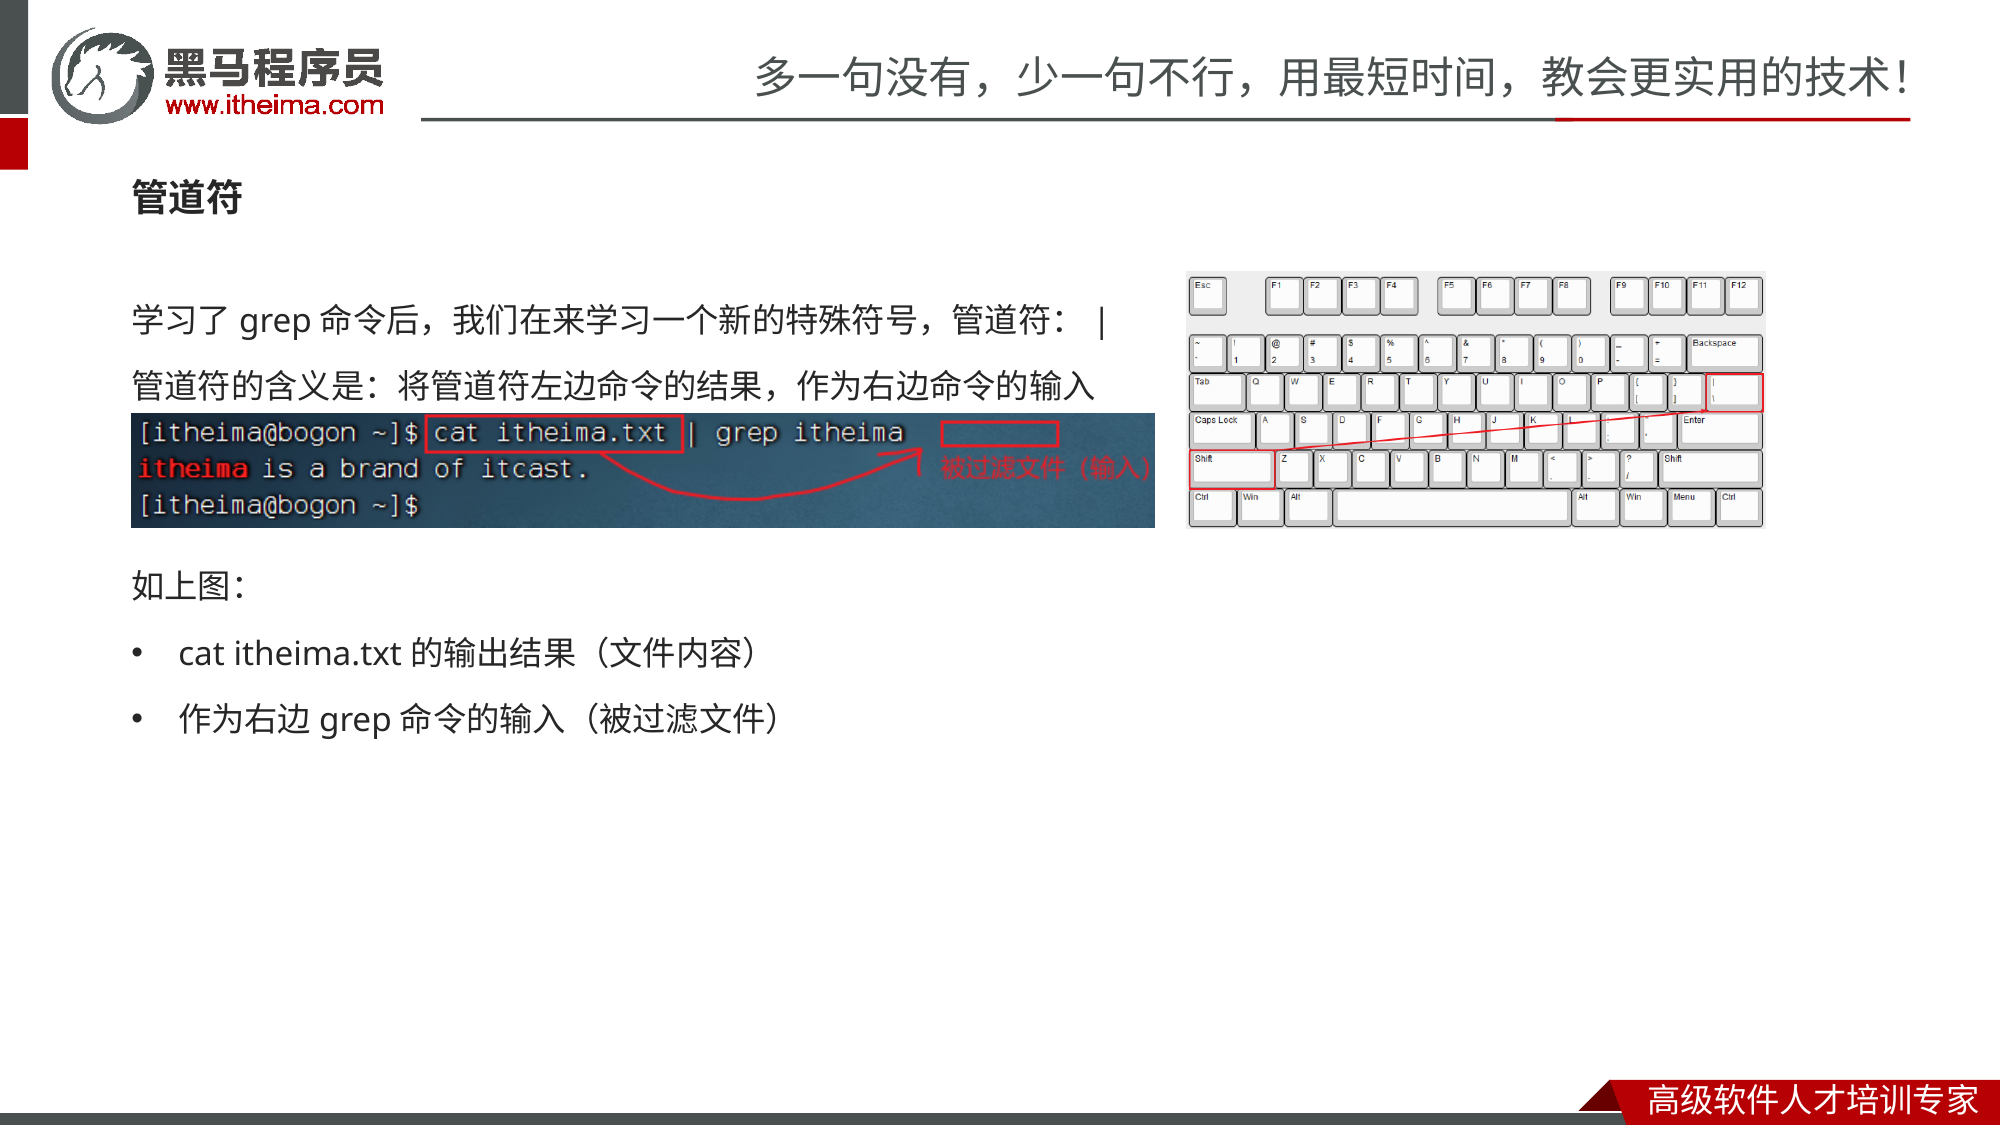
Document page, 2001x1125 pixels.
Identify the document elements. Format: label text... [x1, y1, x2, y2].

picture [1186, 271, 1767, 529]
list 管道符 [116, 154, 1872, 239]
picture [130, 413, 1155, 529]
picture [50, 26, 384, 125]
list 学习了grep命令后，我们在来学习一个新的特殊符号，管道符：| 管道符的含义是：将管道符左边命令的结果，作为右边命令的输入 如上图： cat itheima.txt的输出结果（文件内容） 作为右边grep命令的输入（被过滤文件） [116, 271, 1872, 964]
